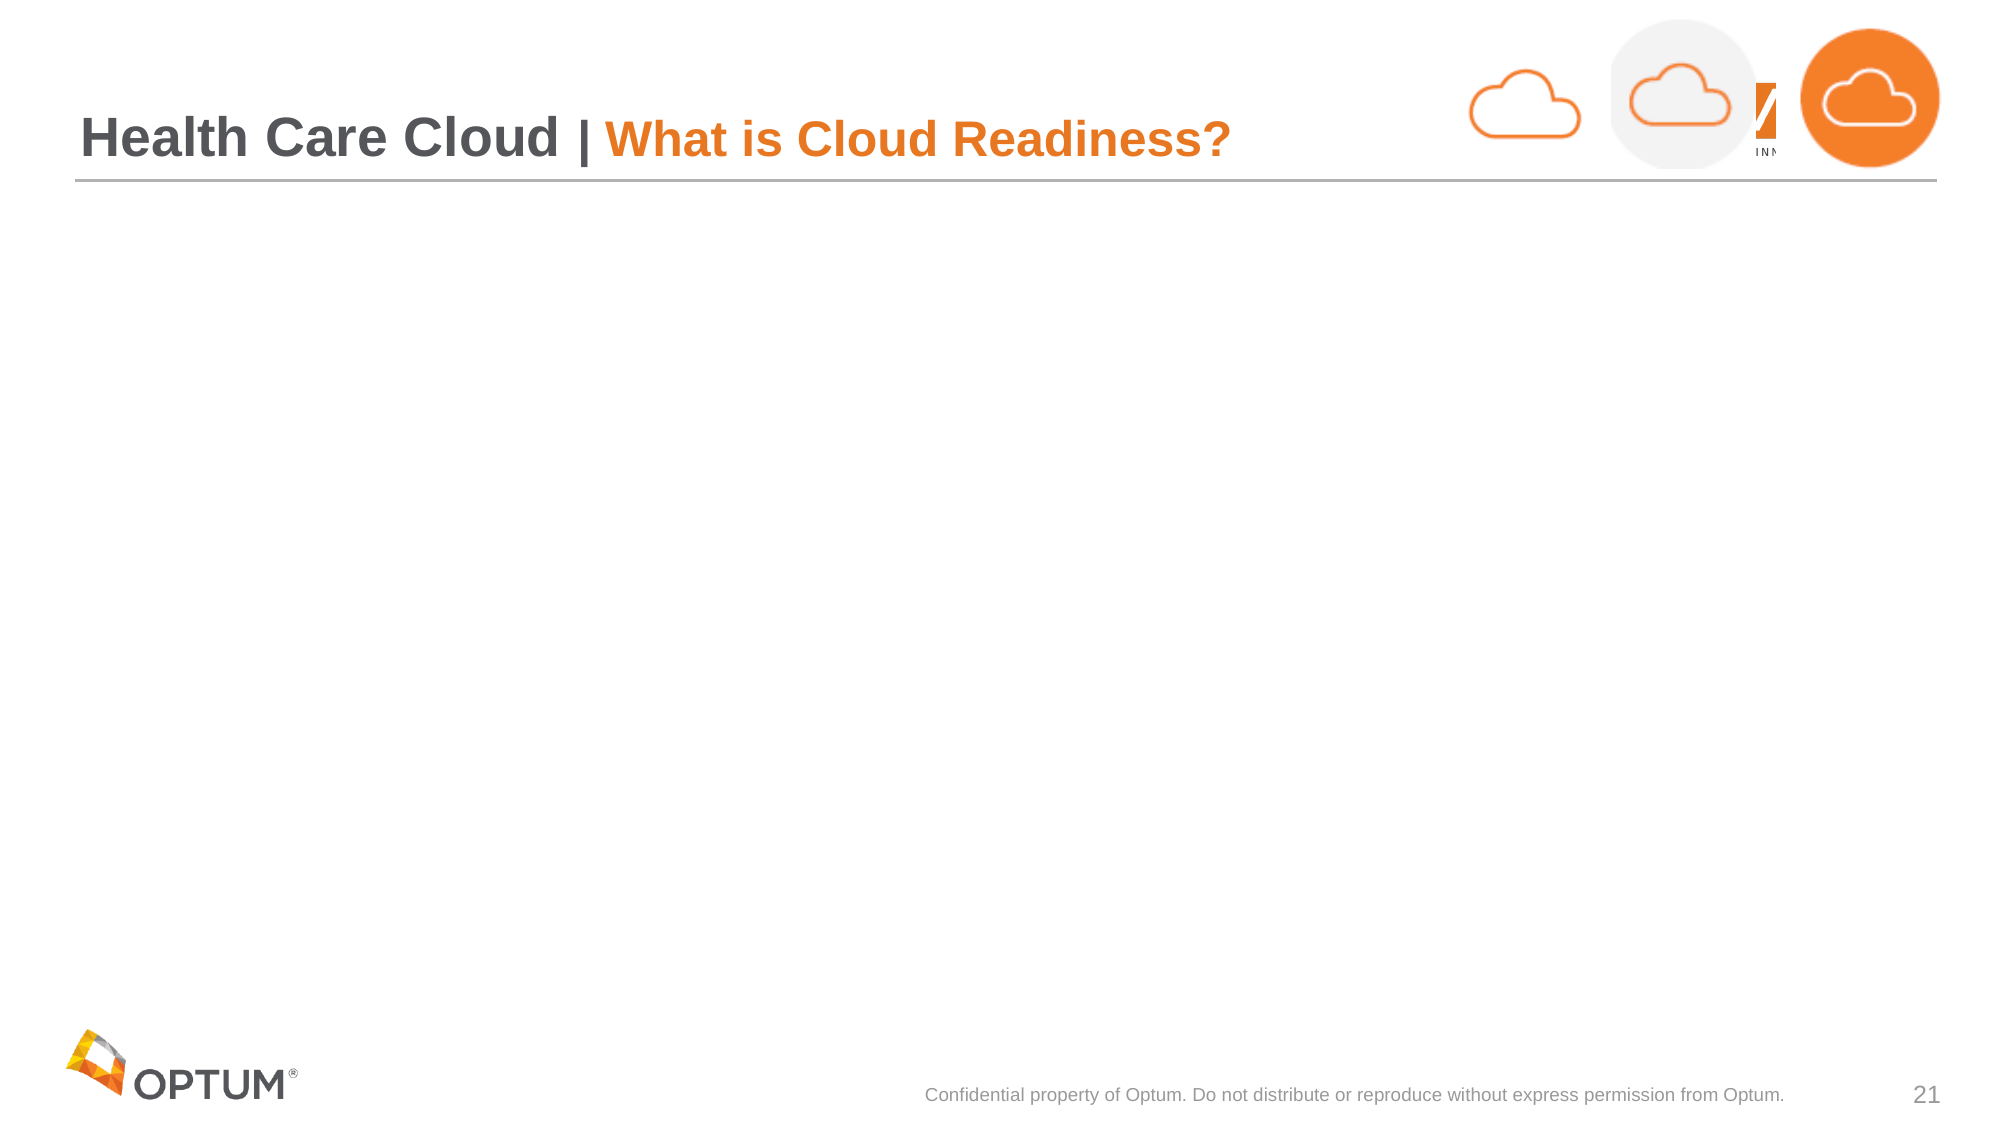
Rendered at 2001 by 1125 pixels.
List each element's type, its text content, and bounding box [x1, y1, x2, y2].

picture [1776, 12, 1957, 175]
picture [64, 1027, 299, 1101]
text_box Health Care Cloud | What is Cloud Readiness? [1756, 61, 1776, 169]
footer Confidential property of Optum. Do not distribute or reproduce without express permission from Optum. [868, 1064, 1841, 1124]
text_box Health Care Cloud | What is Cloud Readiness? [80, 61, 1607, 169]
slide_number 21 [1841, 1064, 1942, 1124]
picture [1433, 18, 1756, 169]
